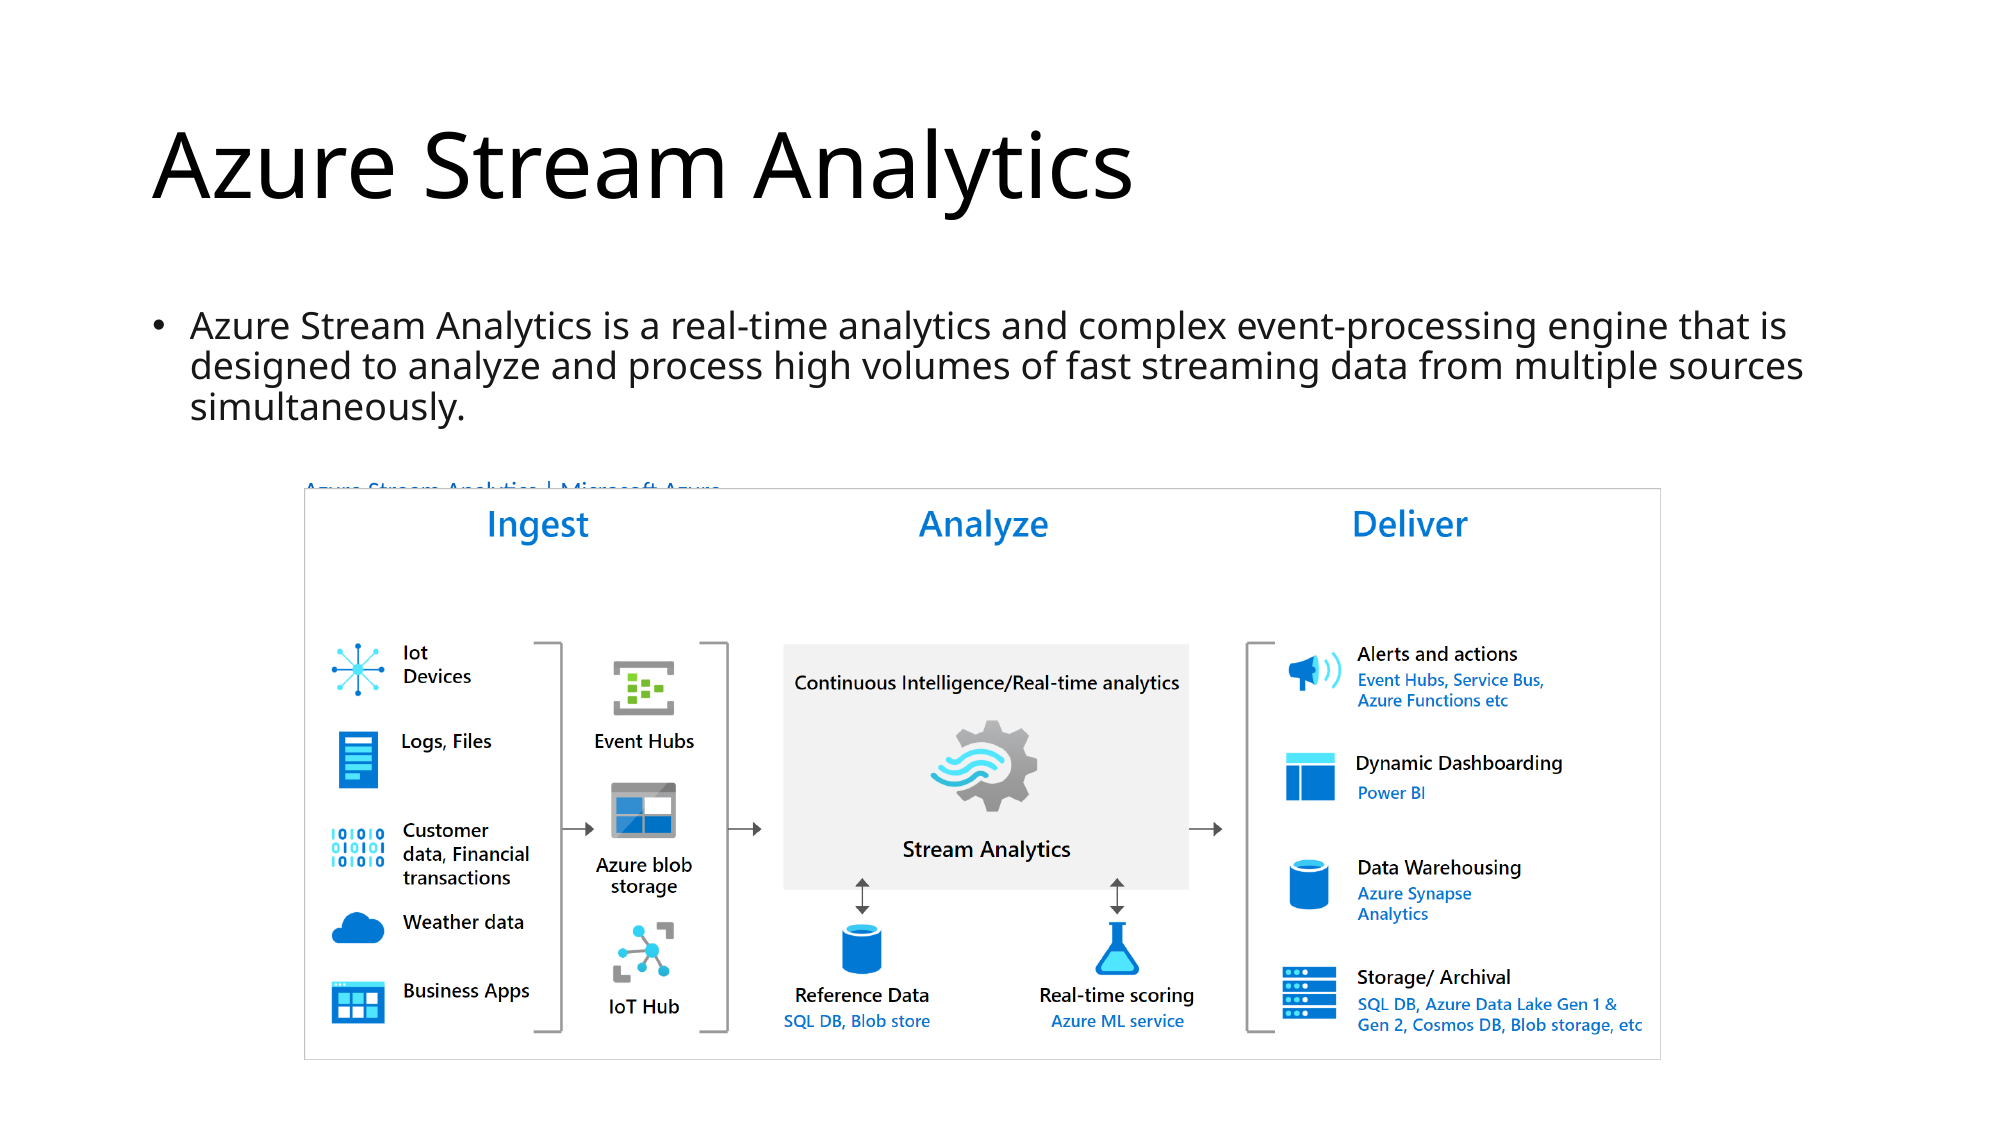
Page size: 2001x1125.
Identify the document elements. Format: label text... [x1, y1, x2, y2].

title Azure Stream Analytics [137, 59, 1863, 278]
list Azure Stream Analytics is a real-time analytics and complex event-processing engine that is designed to analyze and process high volumes of fast streaming data from multiple sources simultaneously. Azure Stream Analytics | Microsoft Azure [137, 299, 1889, 677]
picture [303, 487, 1661, 1060]
